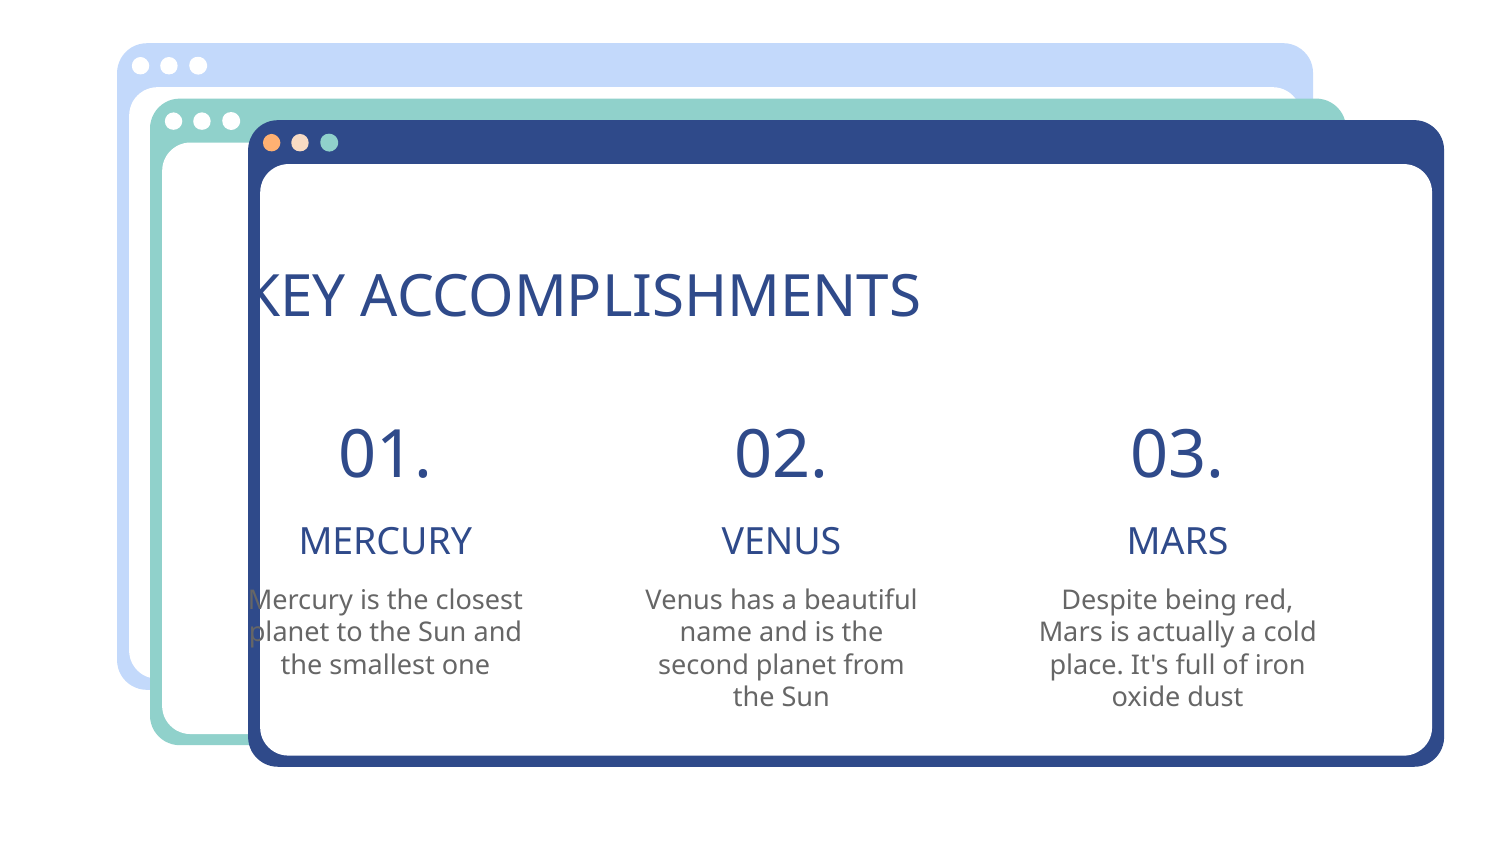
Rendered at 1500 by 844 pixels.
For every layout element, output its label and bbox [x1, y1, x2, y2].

text_box [247, 119, 1445, 767]
text_box [116, 42, 1314, 691]
text_box [149, 98, 1347, 746]
